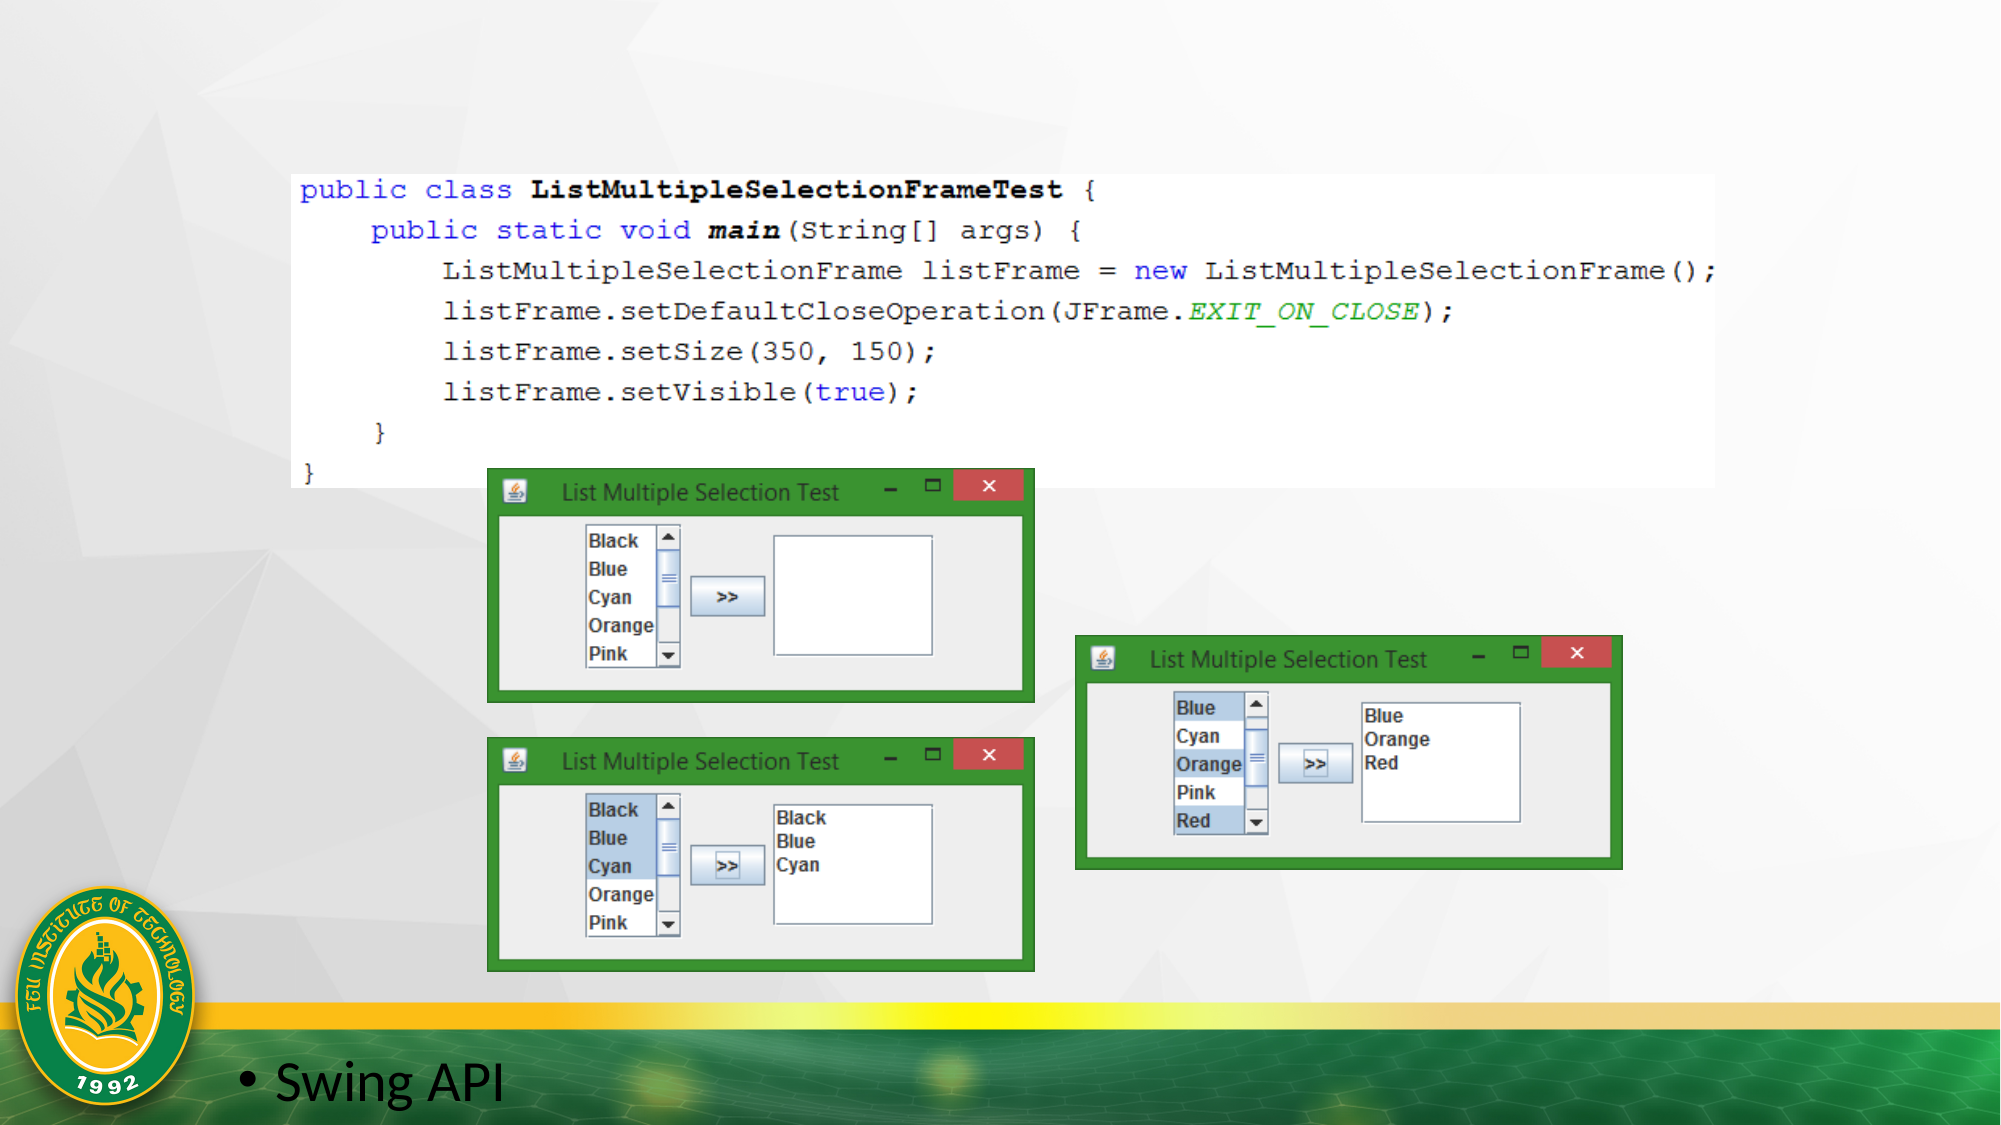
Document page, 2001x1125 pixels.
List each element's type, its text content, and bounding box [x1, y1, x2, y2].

picture [0, 0, 2001, 1125]
text_box Swing API [222, 1043, 1300, 1109]
